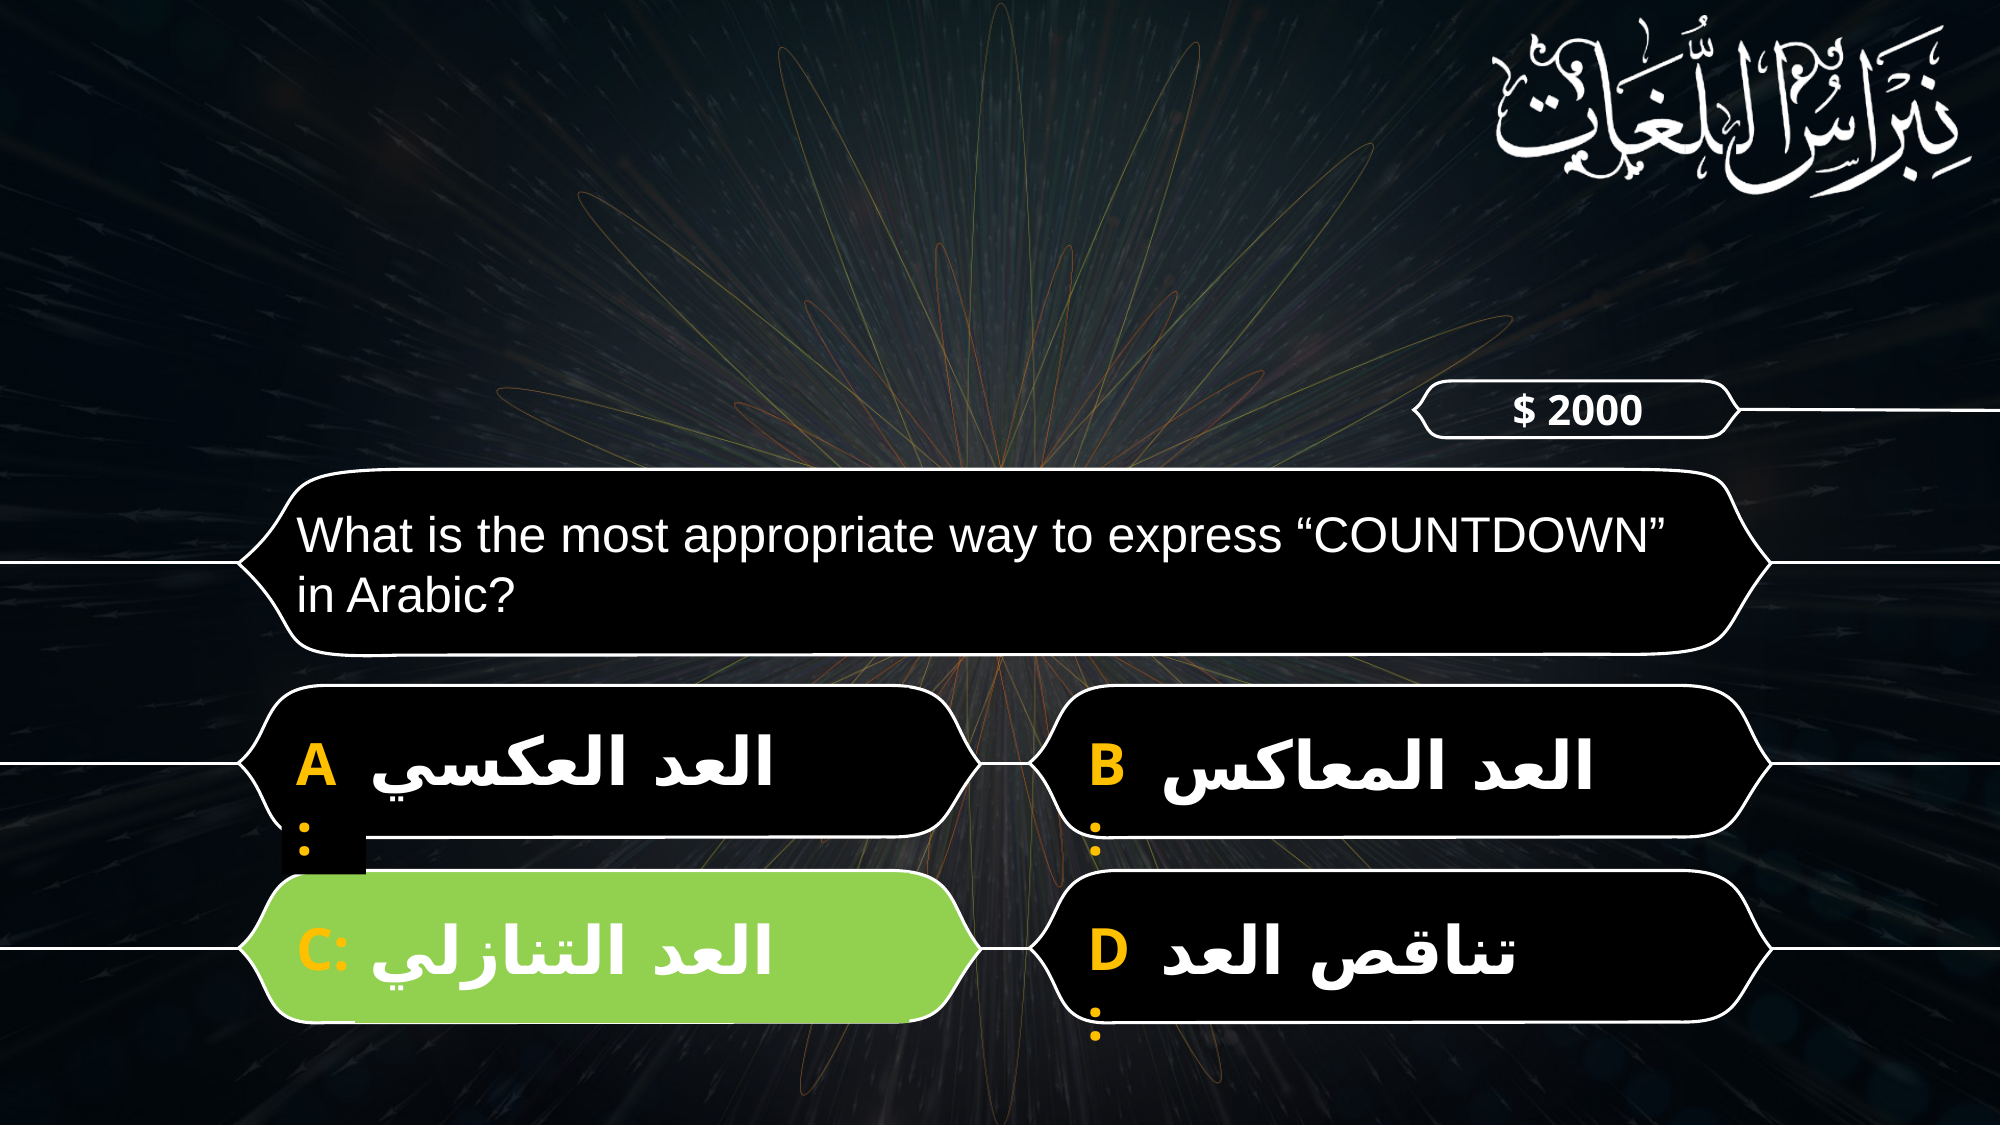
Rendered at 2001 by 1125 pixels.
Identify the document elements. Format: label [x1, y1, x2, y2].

picture [0, 656, 2000, 763]
text_box [0, 469, 2000, 656]
picture [0, 764, 2000, 948]
text_box [1413, 380, 2000, 438]
picture [0, 949, 2000, 1125]
text_box [238, 870, 981, 1023]
text_box [1029, 870, 1772, 1023]
text_box [1029, 685, 1772, 838]
picture [0, 0, 2000, 469]
text_box [238, 685, 981, 838]
